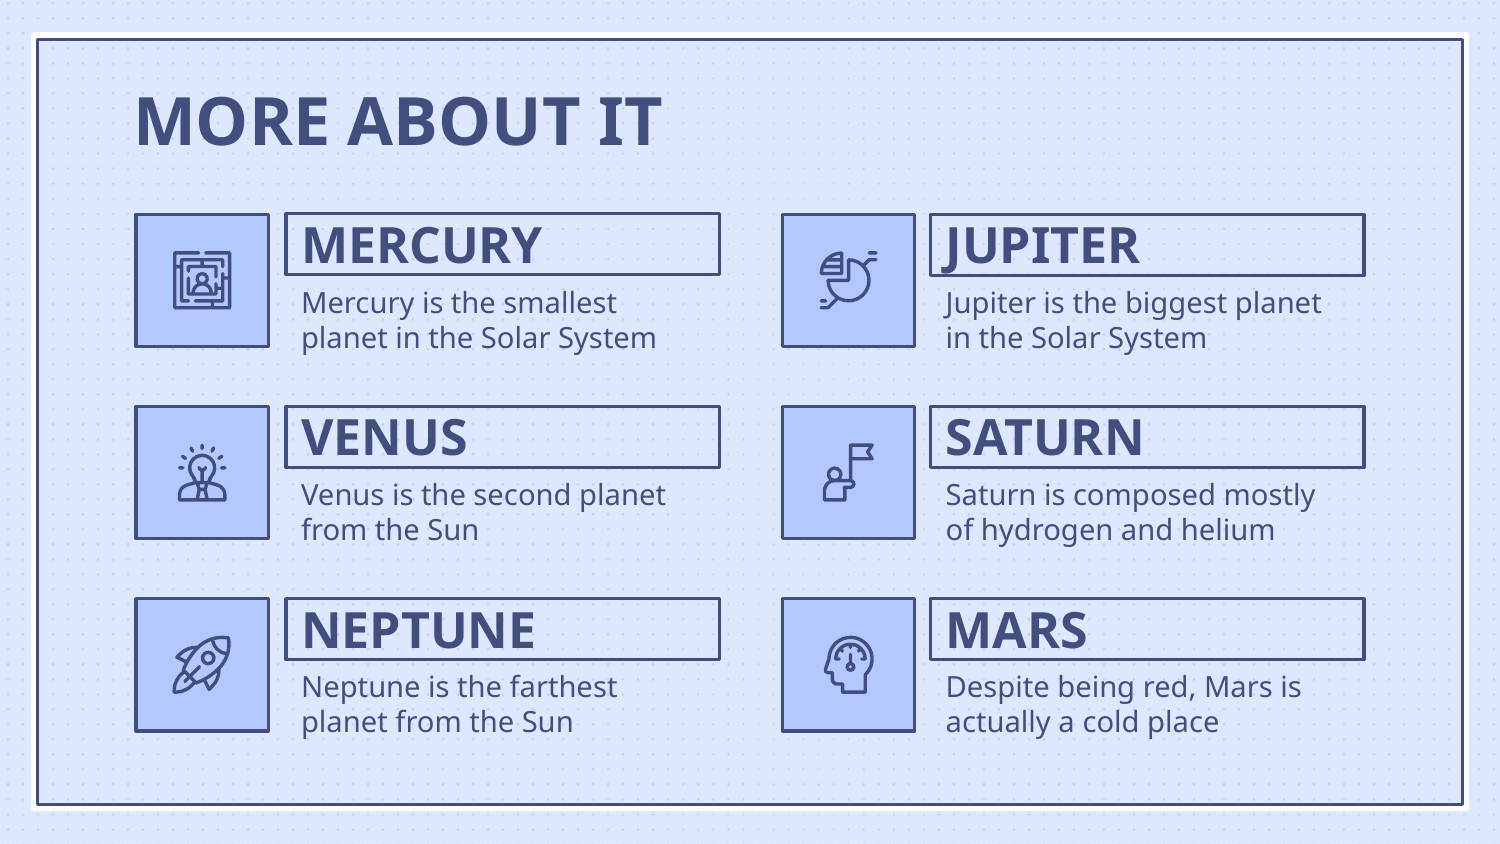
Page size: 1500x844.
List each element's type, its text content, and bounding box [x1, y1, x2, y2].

subtitle MERCURY [284, 212, 721, 276]
subtitle NEPTUNE [284, 597, 721, 661]
text_box [782, 214, 915, 347]
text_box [177, 443, 227, 502]
subtitle Saturn is composed mostly of hydrogen and helium [930, 469, 1364, 565]
subtitle VENUS [284, 405, 721, 469]
picture [0, 0, 1500, 844]
text_box [782, 406, 915, 539]
text_box [782, 598, 915, 732]
text_box [136, 406, 269, 539]
text_box [136, 598, 269, 732]
subtitle Jupiter is the biggest planet in the Solar System [930, 277, 1364, 372]
text_box [822, 443, 874, 502]
subtitle MARS [929, 597, 1366, 661]
subtitle JUPITER [929, 213, 1366, 277]
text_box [172, 635, 233, 695]
title MORE ABOUT IT [118, 63, 1382, 161]
subtitle Mercury is the smallest planet in the Solar System [286, 269, 720, 372]
subtitle SATURN [929, 405, 1366, 469]
text_box [136, 214, 269, 347]
text_box [173, 251, 232, 310]
subtitle Despite being red, Mars is actually a cold place [930, 661, 1364, 757]
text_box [822, 635, 875, 695]
subtitle Neptune is the farthest planet from the Sun [286, 653, 720, 757]
subtitle Venus is the second planet from the Sun [286, 461, 720, 565]
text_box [819, 250, 878, 310]
